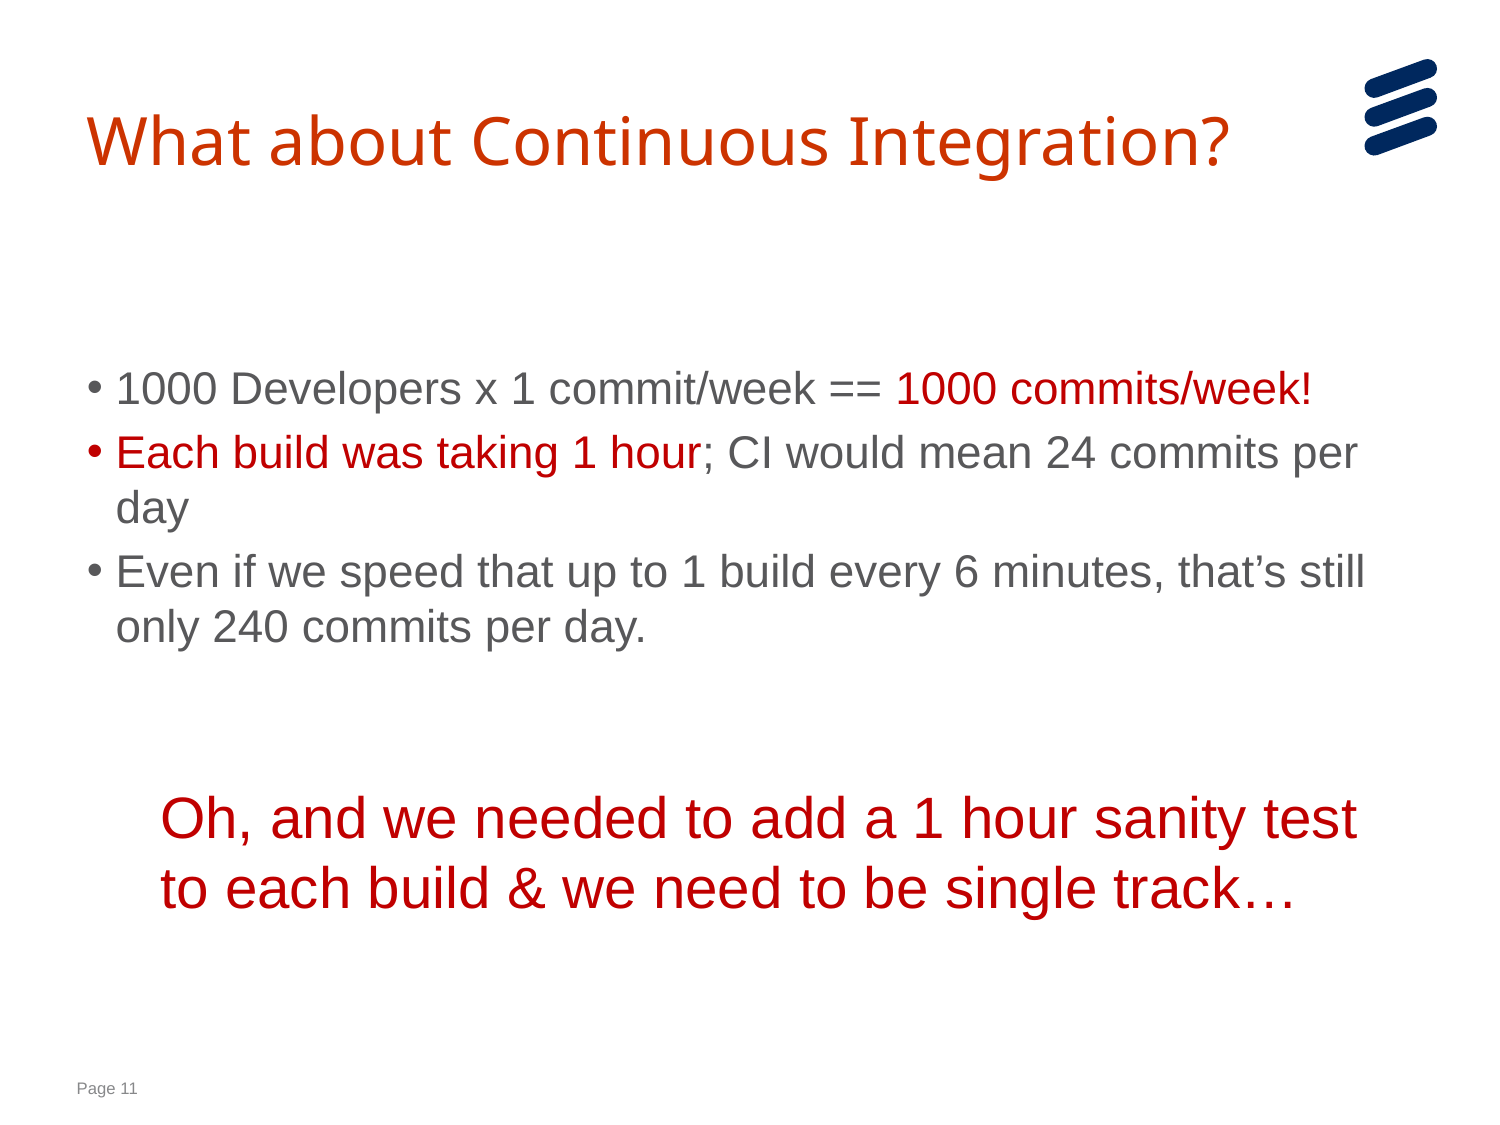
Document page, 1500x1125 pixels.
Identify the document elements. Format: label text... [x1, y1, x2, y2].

list 1000 Developers x 1 commit/week == 1000 commits/week! Each build was taking 1 hour; CI would mean 24 commits per day Even if we speed that up to 1 build every 6 minutes, that’s still only 240 commits per day. [74, 289, 1426, 699]
title What about Continuous Integration? [74, 44, 1426, 233]
text_box Oh, and we needed to add a 1 hour sanity test to each build & we need to be single track… [145, 772, 1386, 999]
